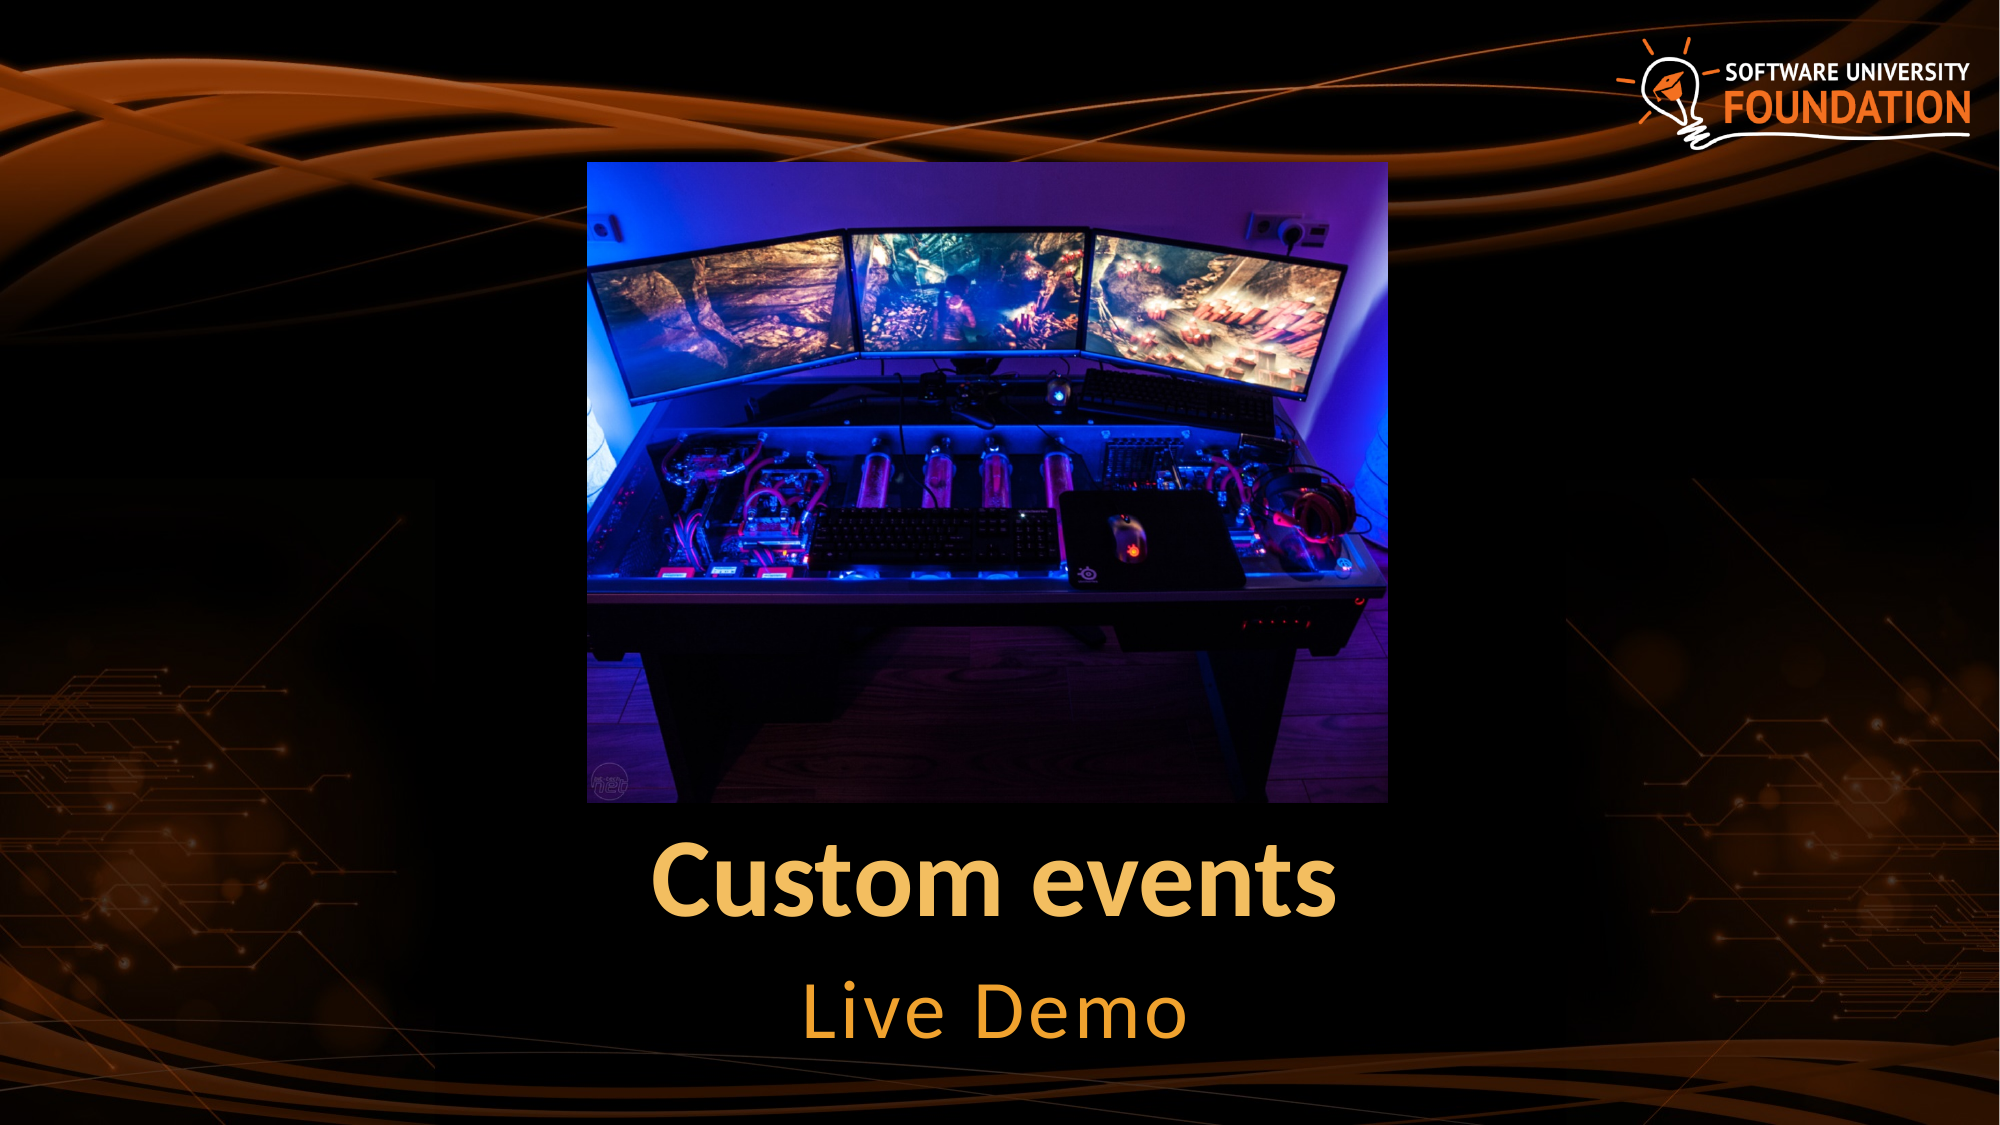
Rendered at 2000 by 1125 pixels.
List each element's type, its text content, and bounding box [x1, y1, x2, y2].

list Live Demo [262, 944, 1729, 1057]
picture [0, 0, 2000, 1125]
title Custom events [262, 812, 1729, 944]
